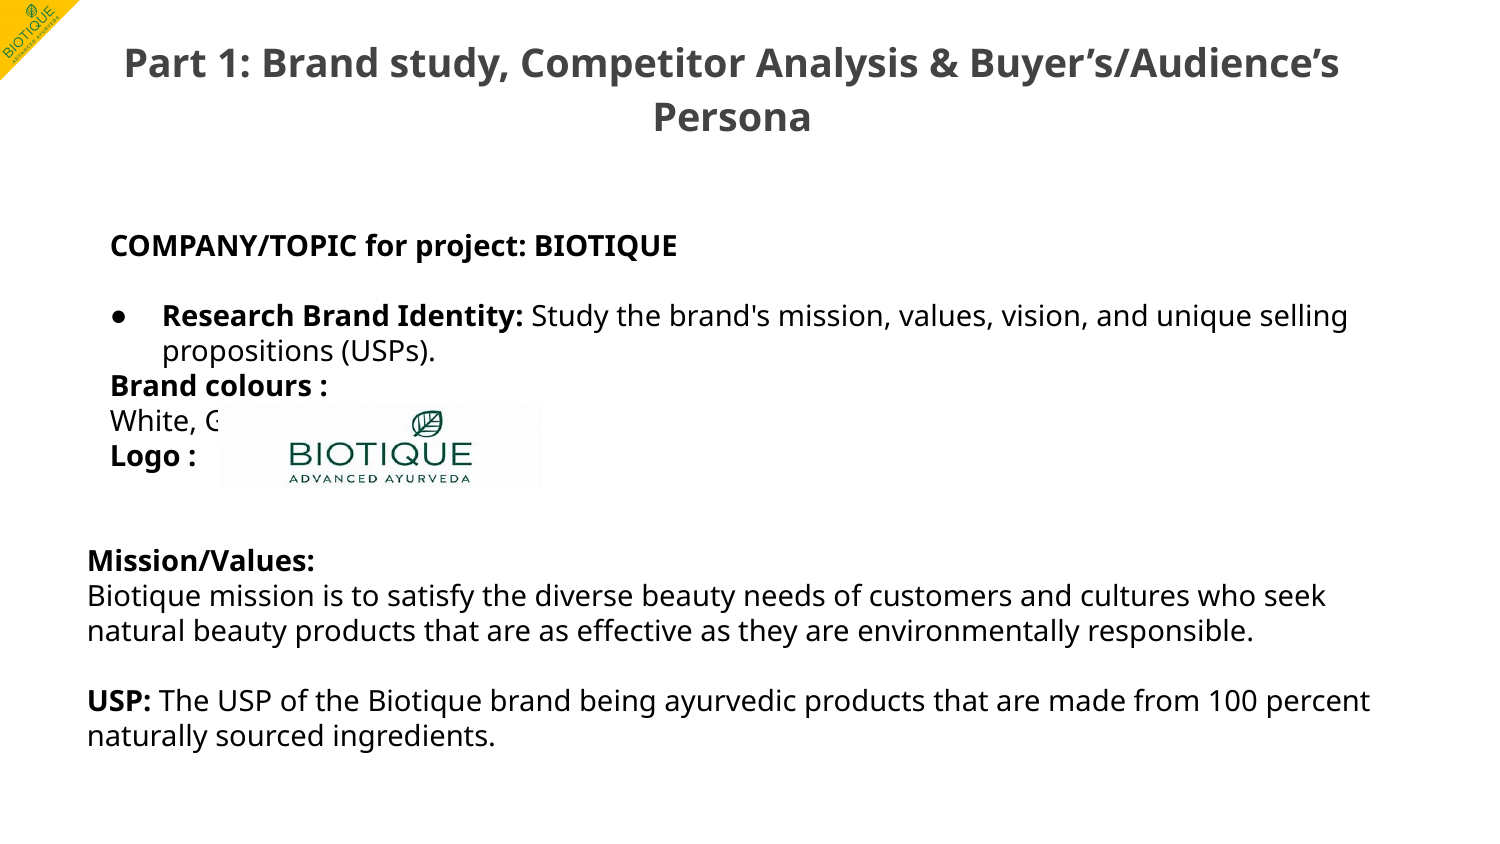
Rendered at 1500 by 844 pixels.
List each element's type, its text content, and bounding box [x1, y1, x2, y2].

text_box COMPANY/TOPIC for project: BIOTIQUE Research Brand Identity: Study the brand's mission, values, vision, and unique selling propositions (USPs). Brand colours : White, Green Logo : Mission/Values: Biotique mission is to satisfy the diverse beauty needs of customers and cultures who seek natural beauty products that are as effective as they are environmentally responsible. USP: The USP of the Biotique brand being ayurvedic products that are made from 100 percent naturally sourced ingredients. [71, 212, 1430, 838]
picture [0, 0, 80, 80]
picture [218, 404, 542, 488]
text_box Part 1: Brand study, Competitor Analysis & Buyer’s/Audience’s Persona [71, 15, 1393, 210]
